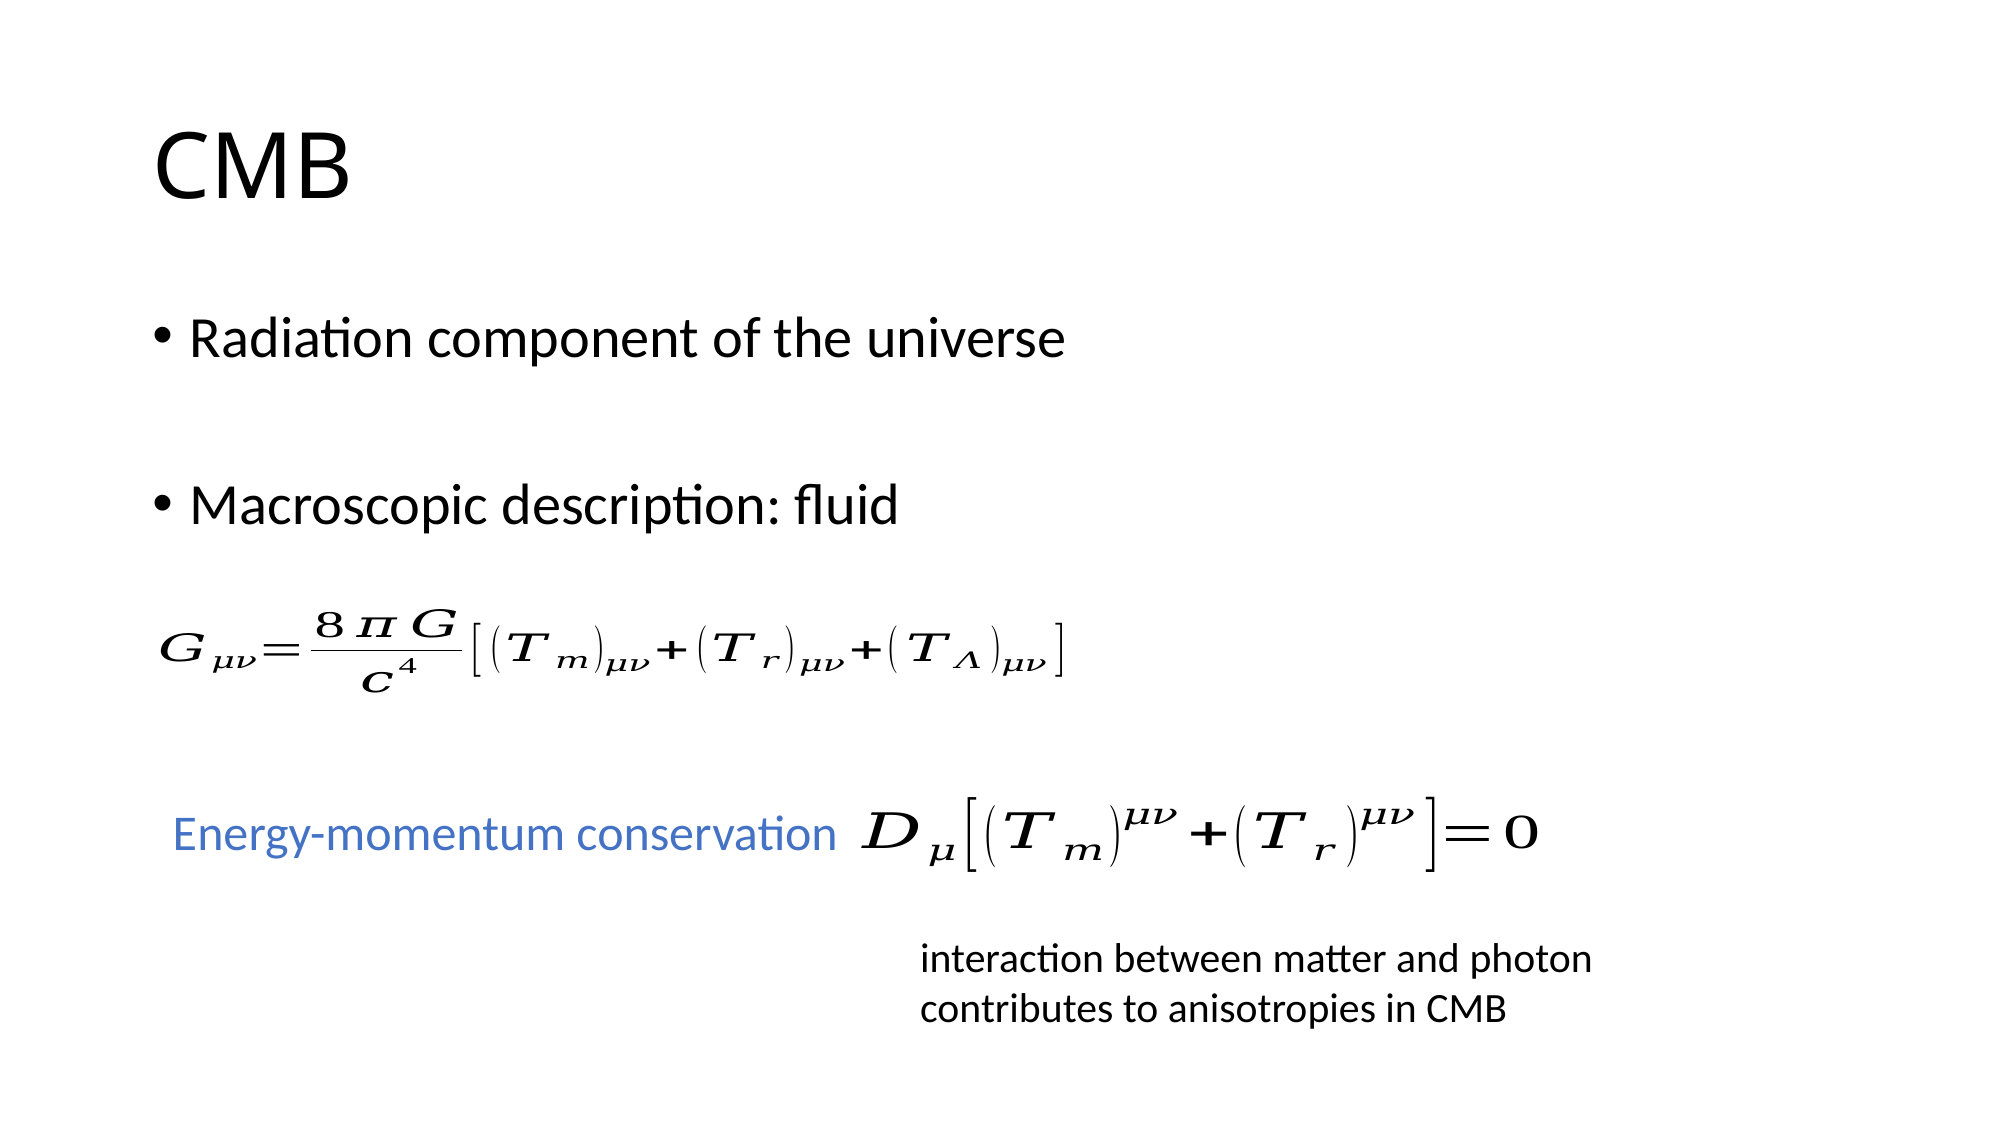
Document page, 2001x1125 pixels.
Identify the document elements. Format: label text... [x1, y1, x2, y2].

text_box Energy-momentum conservation [158, 793, 858, 869]
text_box interaction between matter and photon contributes to anisotropies in CMB [905, 923, 1802, 1038]
title CMB [137, 59, 1863, 278]
list Radiation component of the universe Macroscopic description: fluid [137, 299, 1863, 1014]
